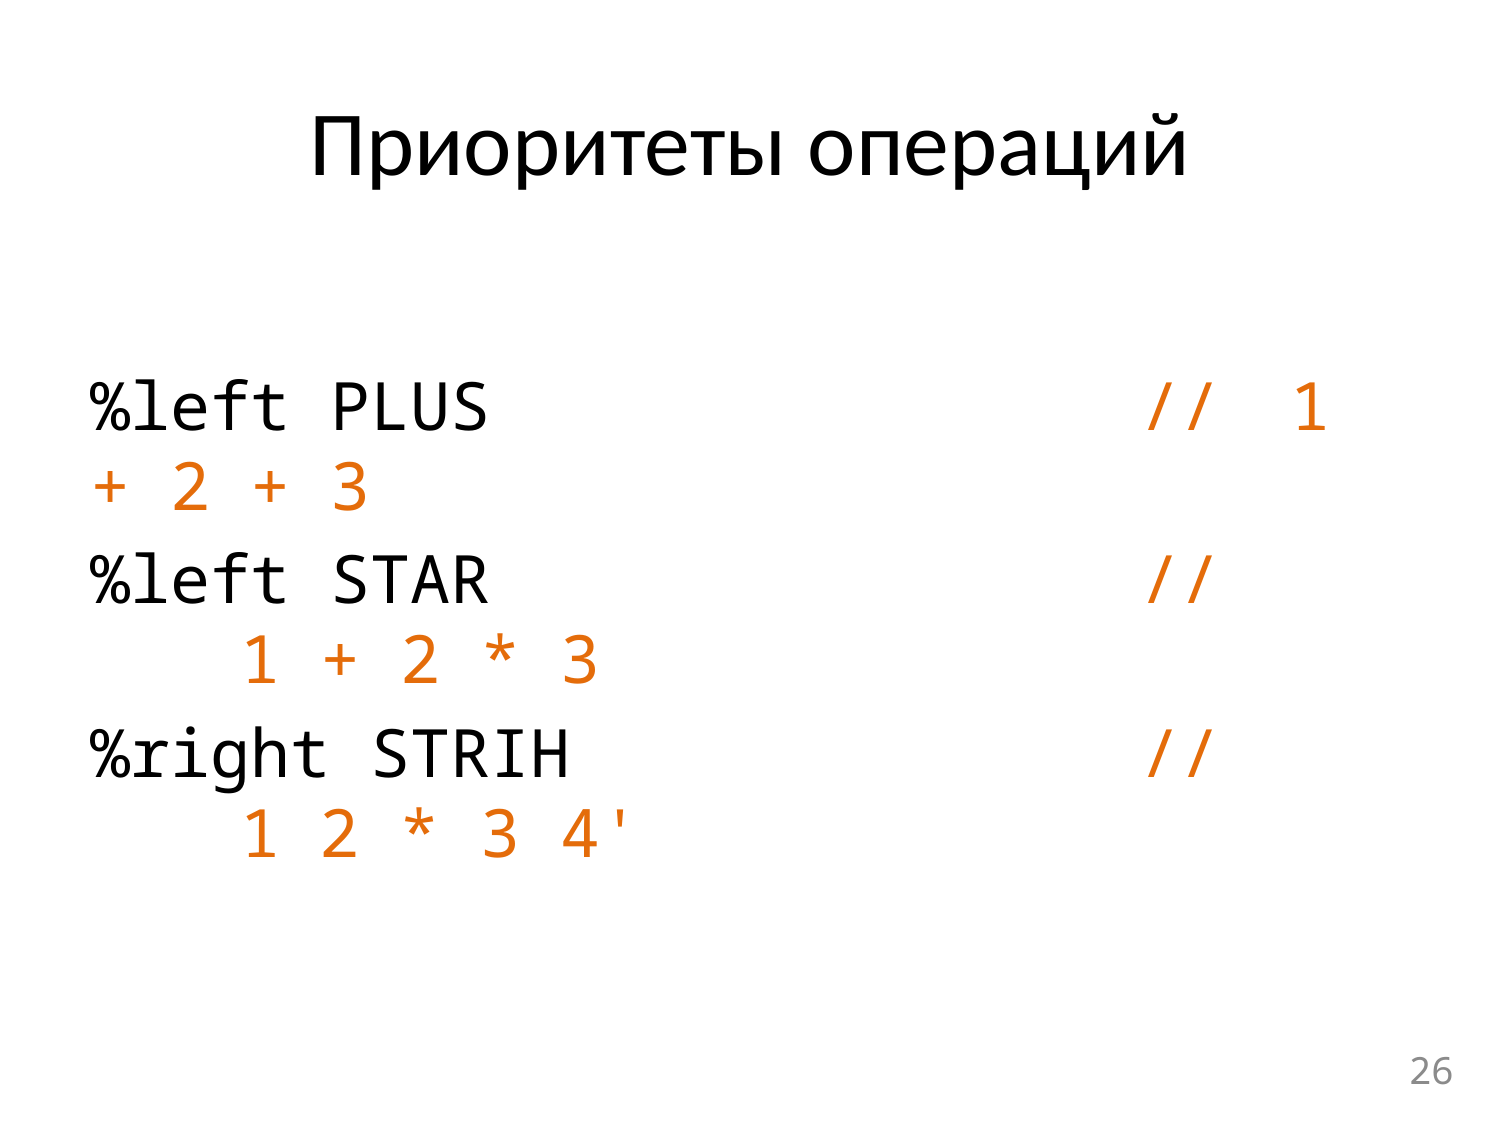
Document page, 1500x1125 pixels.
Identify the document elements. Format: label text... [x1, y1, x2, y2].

title Приоритеты операций [75, 45, 1425, 233]
slide_number 26 [1118, 1042, 1469, 1103]
list %left PLUS // 1 + 2 + 3 %left STAR // 1 + 2 * 3 %right STRIH // 1 2 * 3 4' [75, 262, 1425, 1005]
